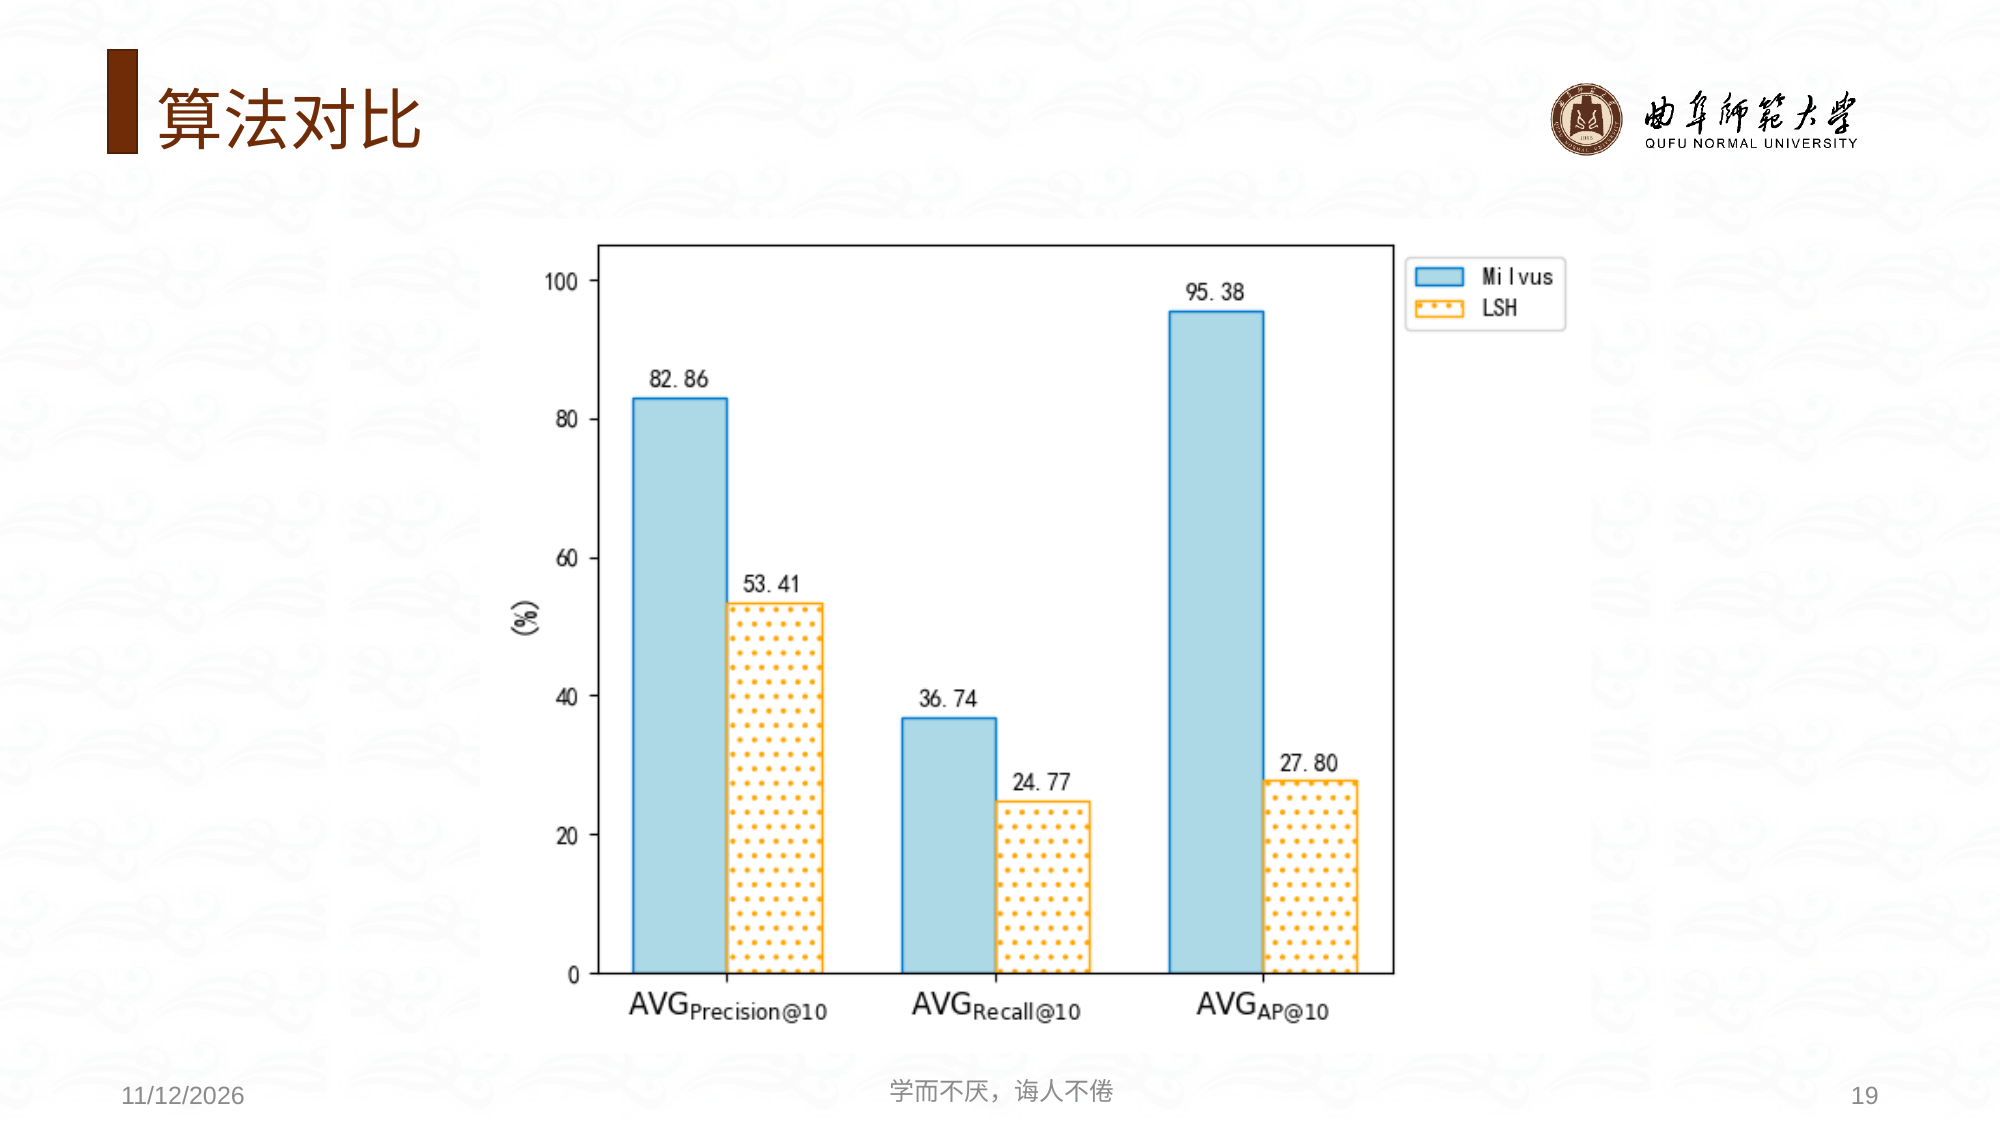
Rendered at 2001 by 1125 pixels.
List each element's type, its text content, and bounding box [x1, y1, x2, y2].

picture [1543, 75, 1894, 158]
slide_number 19 [1443, 1065, 1894, 1125]
footer 学而不厌，诲人不倦 [664, 1063, 1340, 1124]
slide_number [106, 1065, 557, 1125]
picture [480, 219, 1591, 1053]
title 算法对比 [141, 62, 1444, 150]
